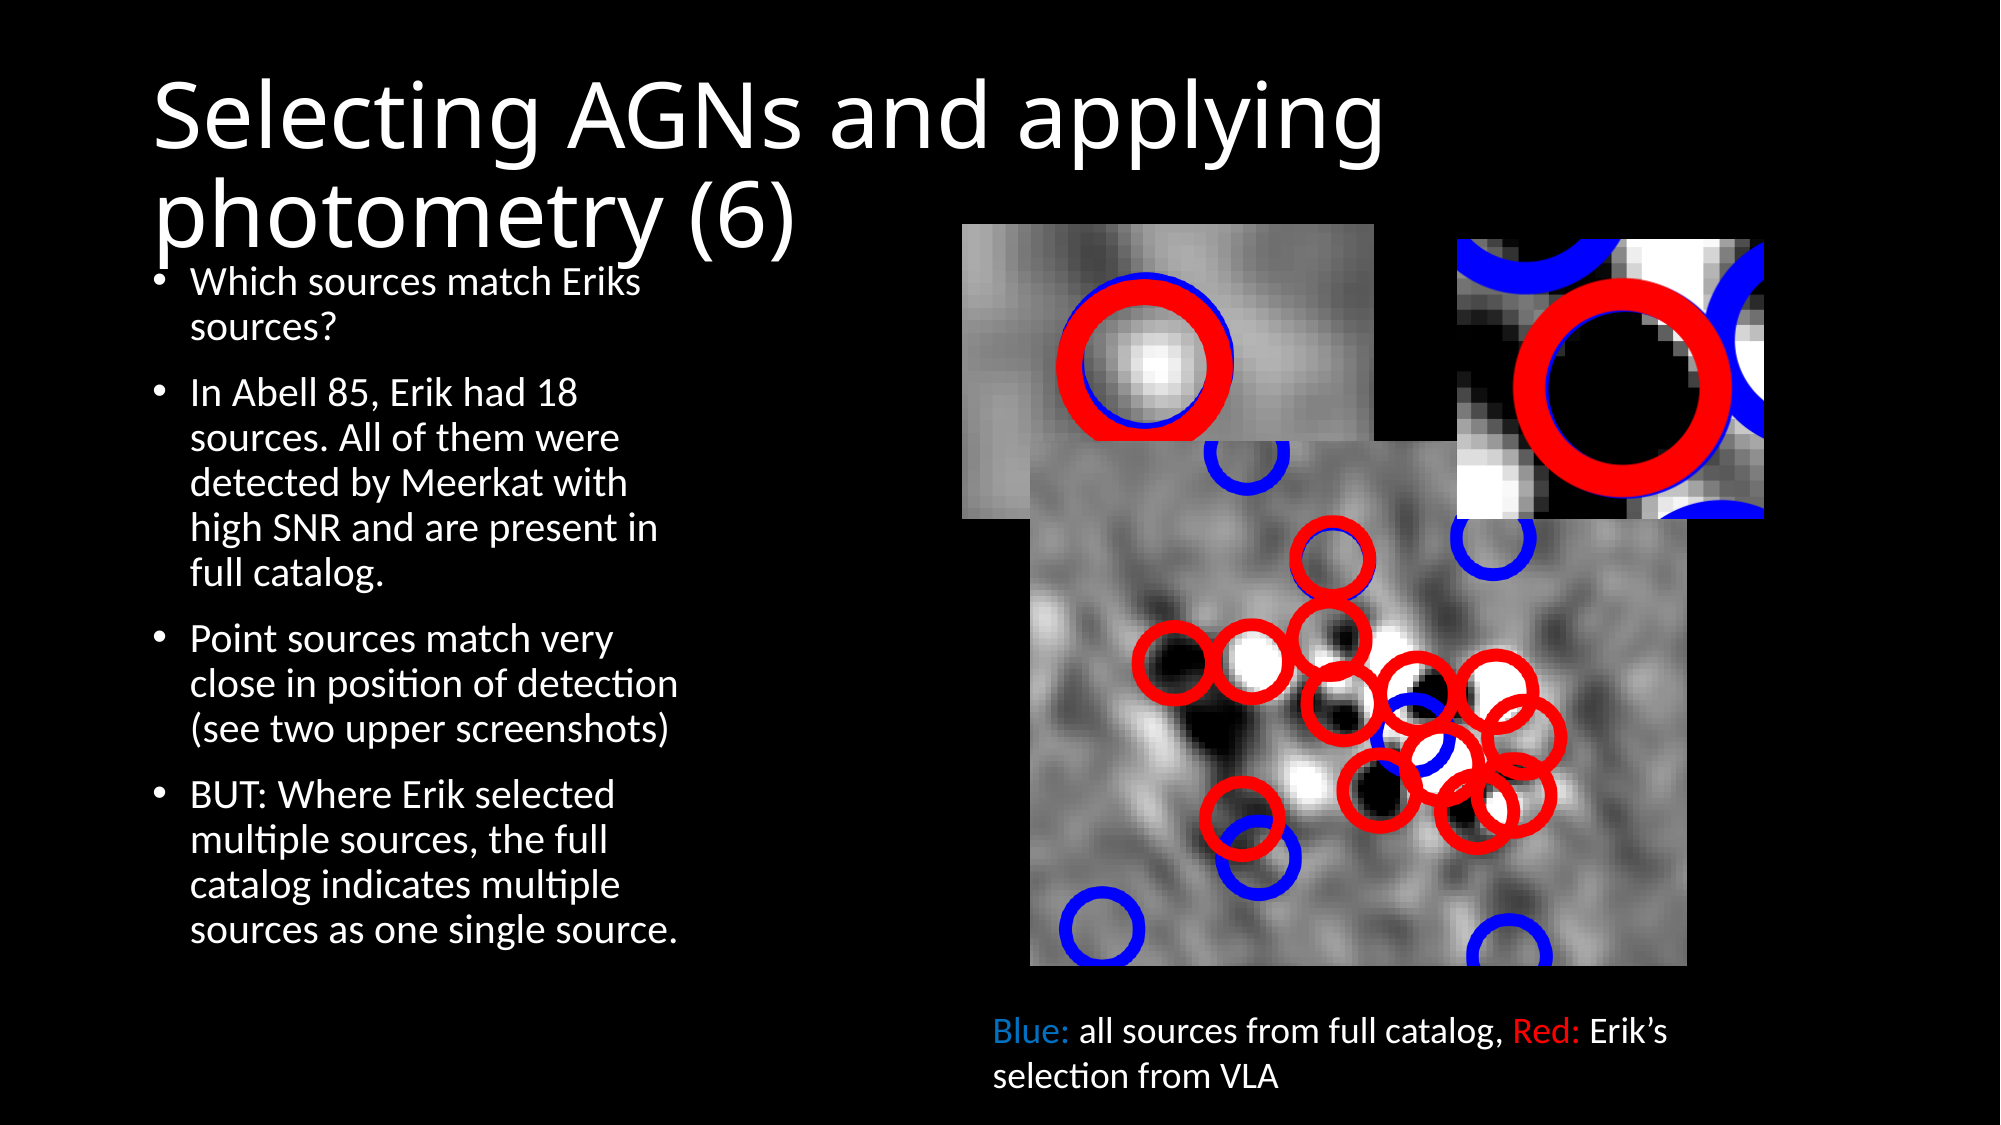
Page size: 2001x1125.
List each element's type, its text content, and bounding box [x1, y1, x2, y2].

title Selecting AGNs and applying photometry (6) [137, 59, 1863, 278]
picture [962, 224, 1764, 966]
text_box Blue: all sources from full catalog, Red: Erik’s selection from VLA [977, 998, 1769, 1104]
list Which sources match Eriks sources? In Abell 85, Erik had 18 sources. All of them were detected by Meerkat with high SNR and are present in full catalog. Point sources match very close in position of detection (see two upper screenshots) BUT: Where Erik selected multiple sources, the full catalog indicates multiple sources as one single source. [137, 251, 720, 966]
